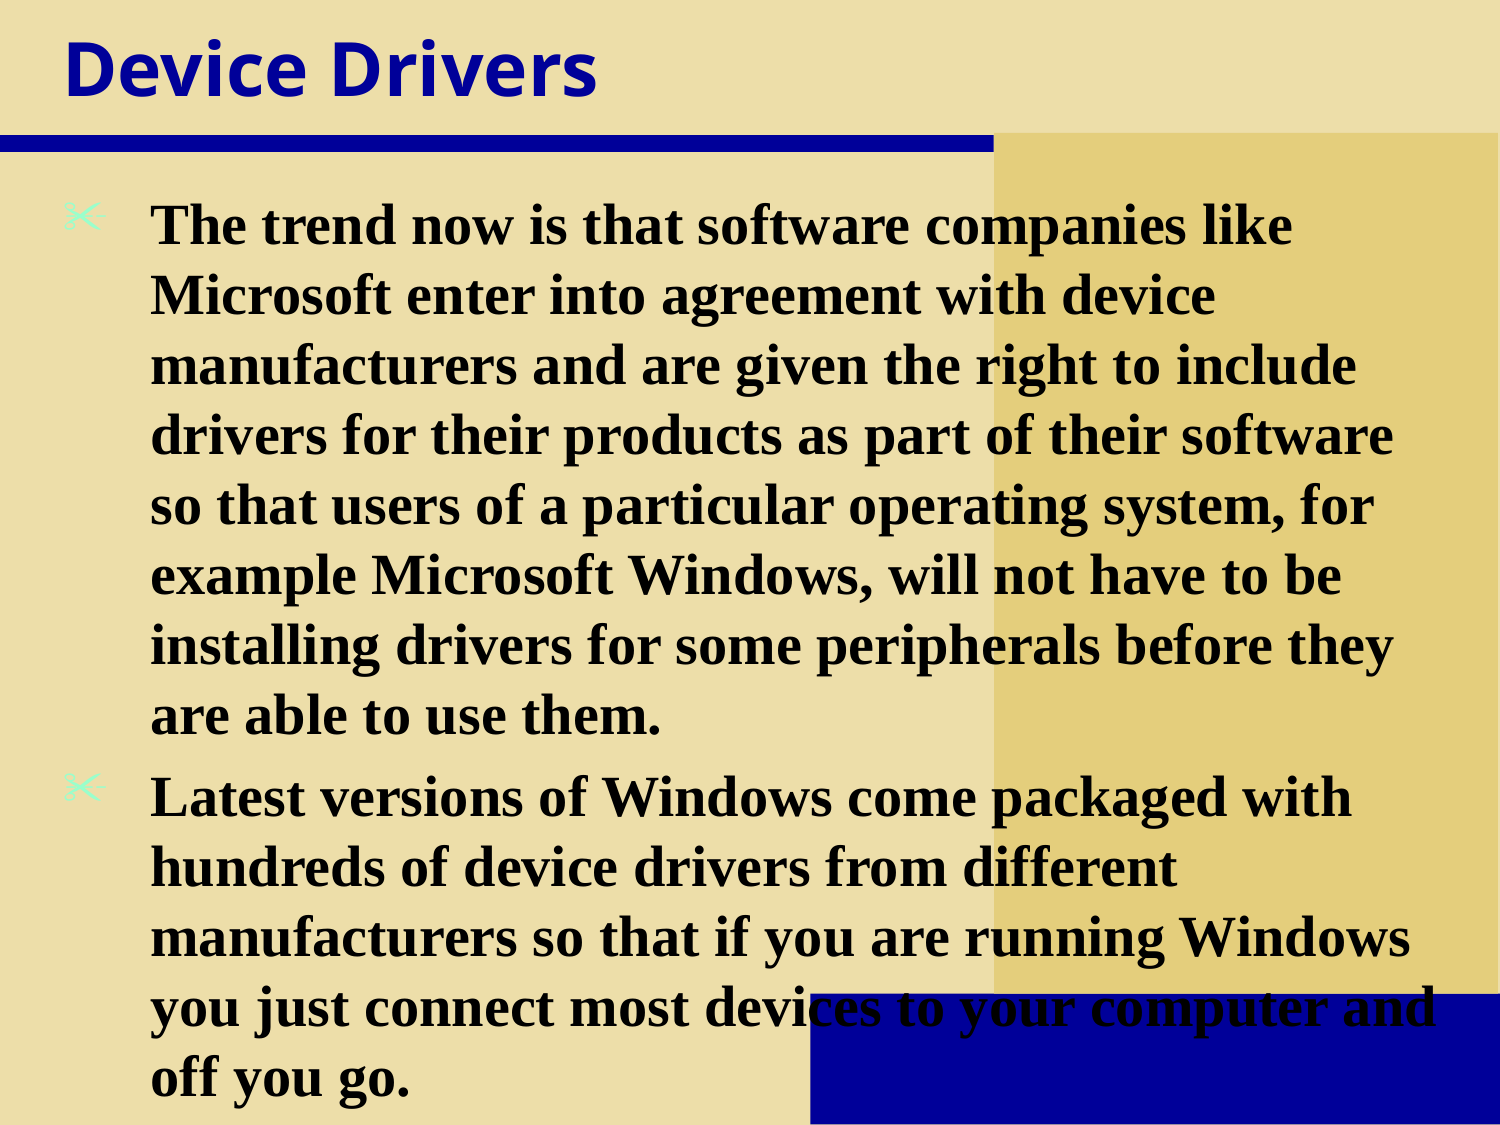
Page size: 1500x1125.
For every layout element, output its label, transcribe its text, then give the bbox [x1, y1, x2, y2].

list The trend now is that software companies like Microsoft enter into agreement with device manufacturers and are given the right to include drivers for their products as part of their software so that users of a particular operating system, for example Microsoft Windows, will not have to be installing drivers for some peripherals before they are able to use them. Latest versions of Windows come packaged with hundreds of device drivers from different manufacturers so that if you are running Windows you just connect most devices to your computer and off you go. [47, 178, 1457, 960]
title Device Drivers [47, 0, 1456, 133]
